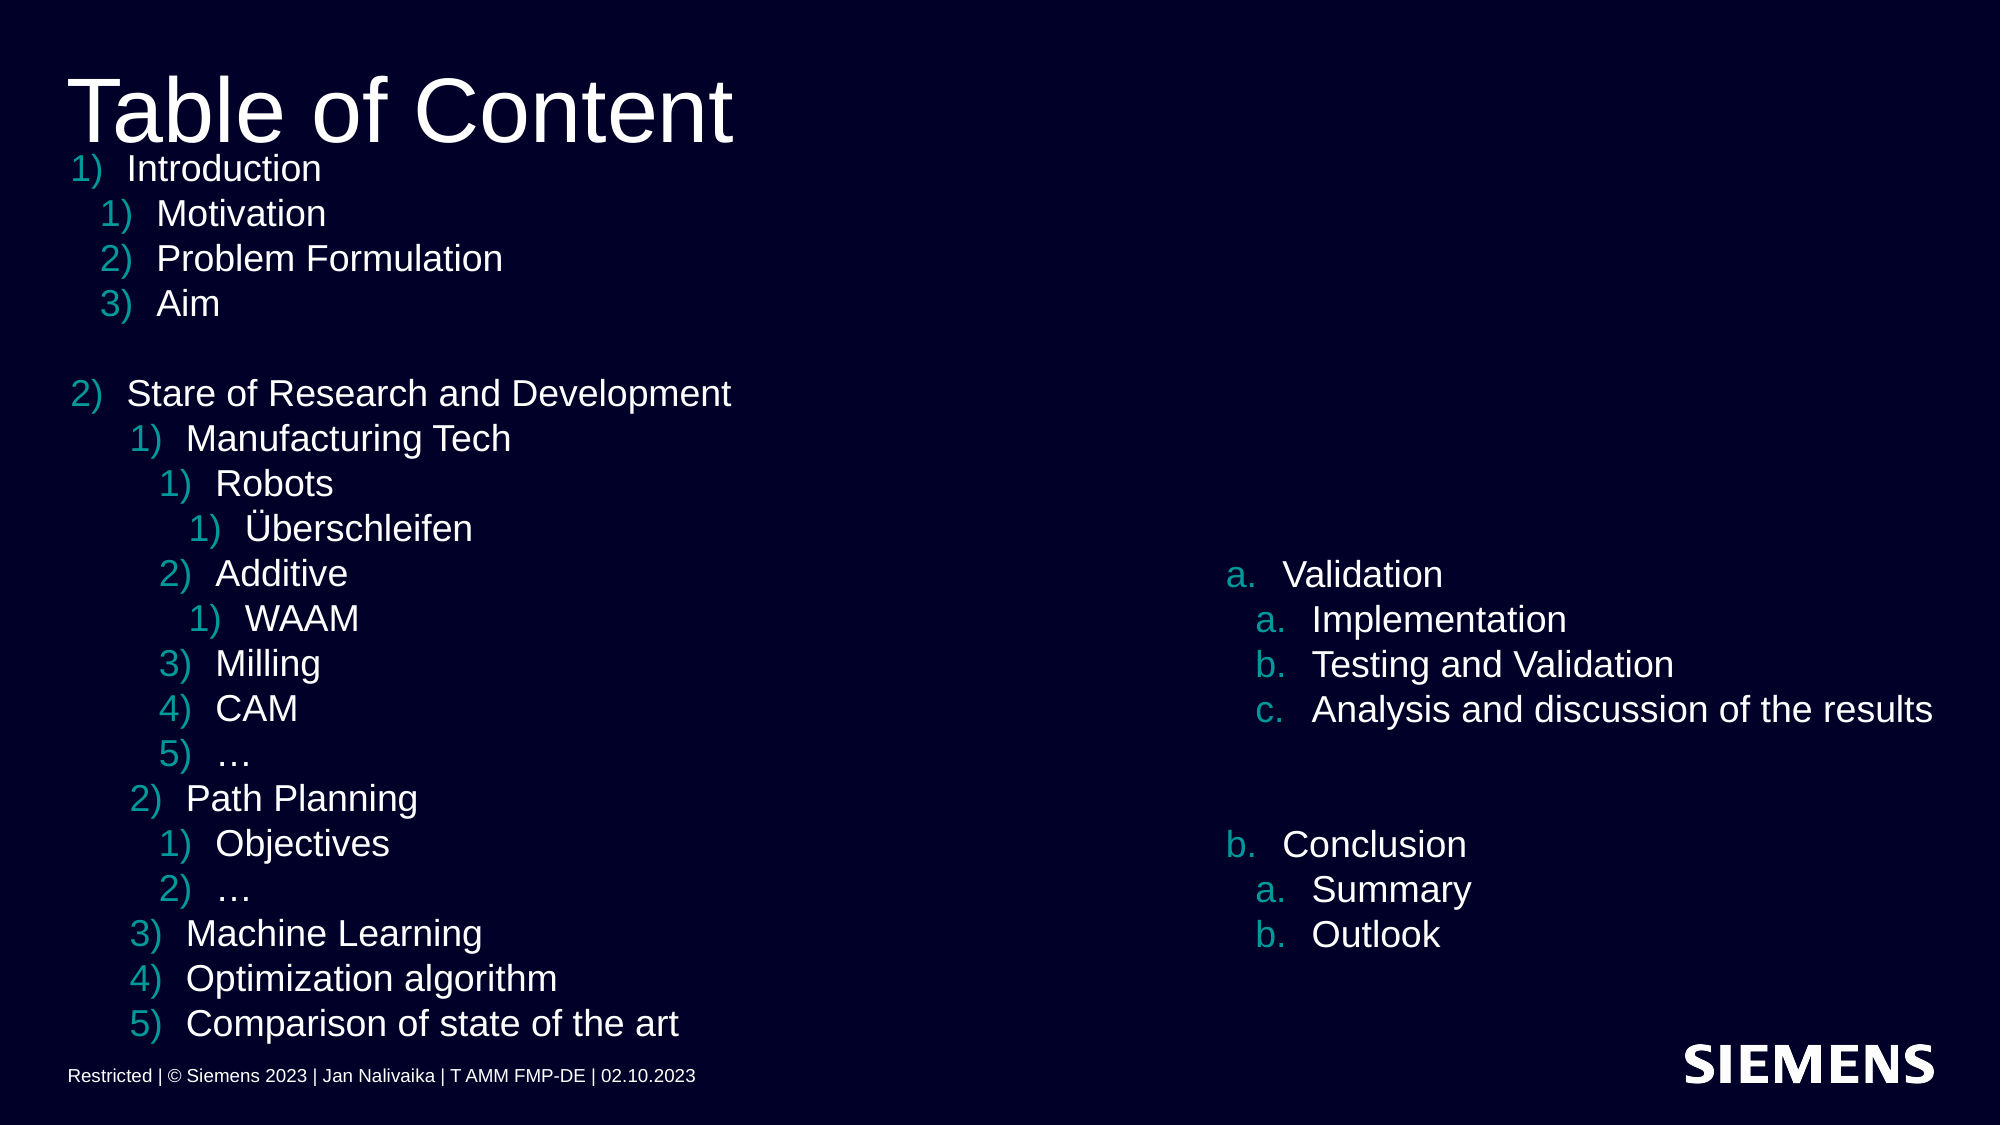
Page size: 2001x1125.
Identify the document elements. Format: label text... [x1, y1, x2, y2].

text_box Validation Implementation Testing and Validation Analysis and discussion of the results Conclusion Summary Outlook [1196, 549, 1986, 955]
text_box Introduction Motivation Problem Formulation Aim Stare of Research and Development Manufacturing Tech Robots Überschleifen Additive WAAM Milling CAM … Path Planning Objectives … Machine Learning Optimization algorithm Comparison of state of the art [70, 143, 733, 1044]
title Table of Content [66, 50, 1933, 162]
footer Restricted | © Siemens 2023 | Jan Nalivaika | T AMM FMP-DE | 02.10.2023 [67, 1035, 1592, 1125]
picture [1685, 1044, 1934, 1084]
